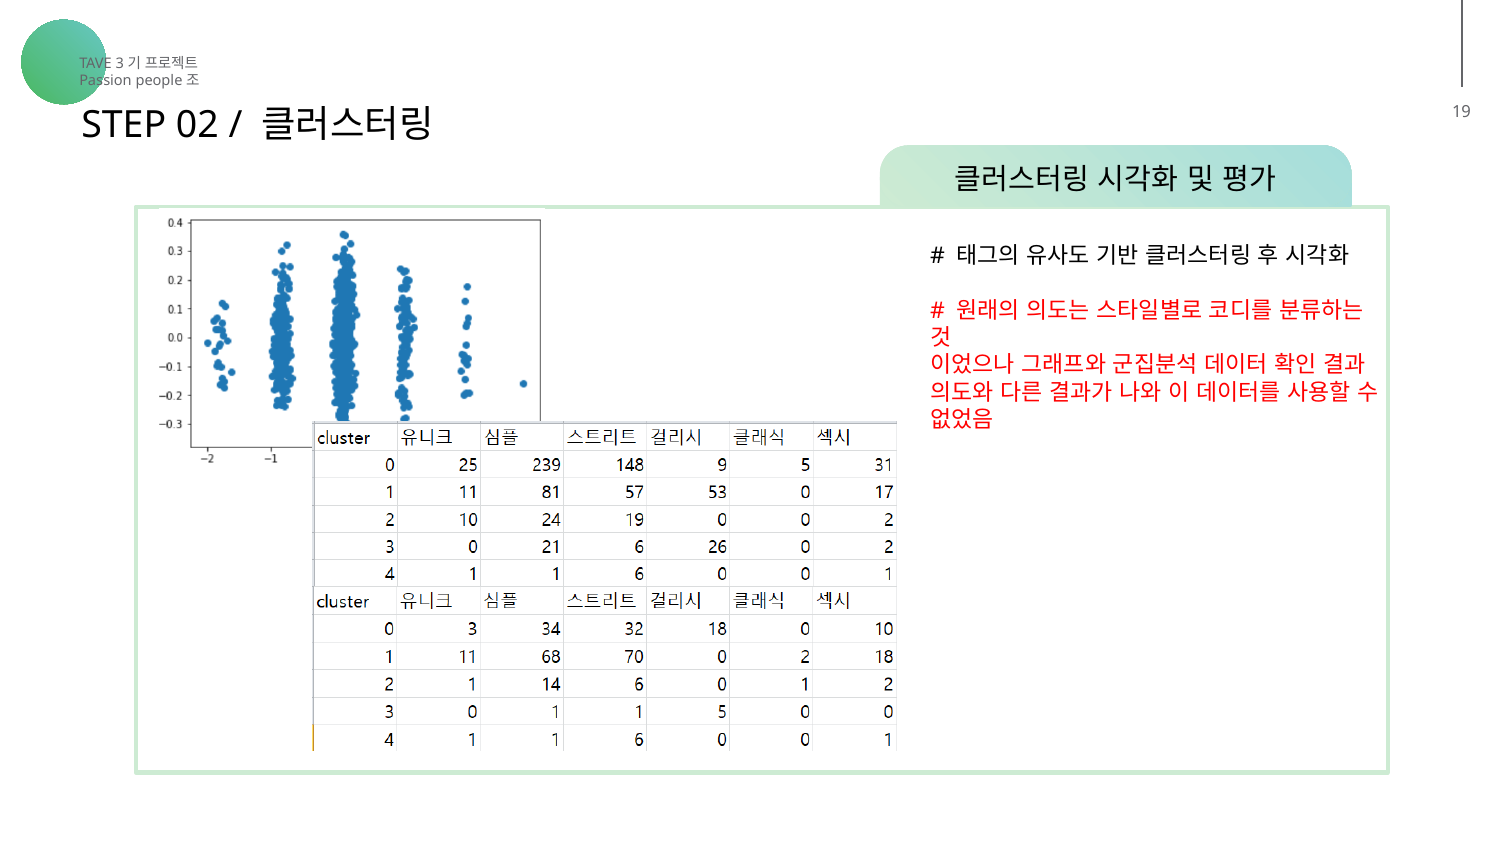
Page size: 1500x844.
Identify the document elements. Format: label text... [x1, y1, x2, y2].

text_box TAVE 3기 프로젝트 Passion people조 [68, 48, 211, 95]
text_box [312, 421, 897, 752]
text_box STEP 02 / 클러스터링 [70, 71, 446, 151]
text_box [879, 145, 1352, 208]
text_box 19 [1440, 95, 1483, 127]
text_box [134, 205, 1390, 775]
text_box # 태그의 유사도 기반 클러스터링 후 시각화 # 원래의 의도는 스타일별로 코디를 분류하는 것 이었으나 그래프와 군집분석 데이터 확인 결과 의도와 다른 결과가 나와 이 데이터를 사용할 수 없었음 [915, 232, 1400, 440]
text_box [19, 17, 106, 107]
picture [159, 207, 545, 466]
